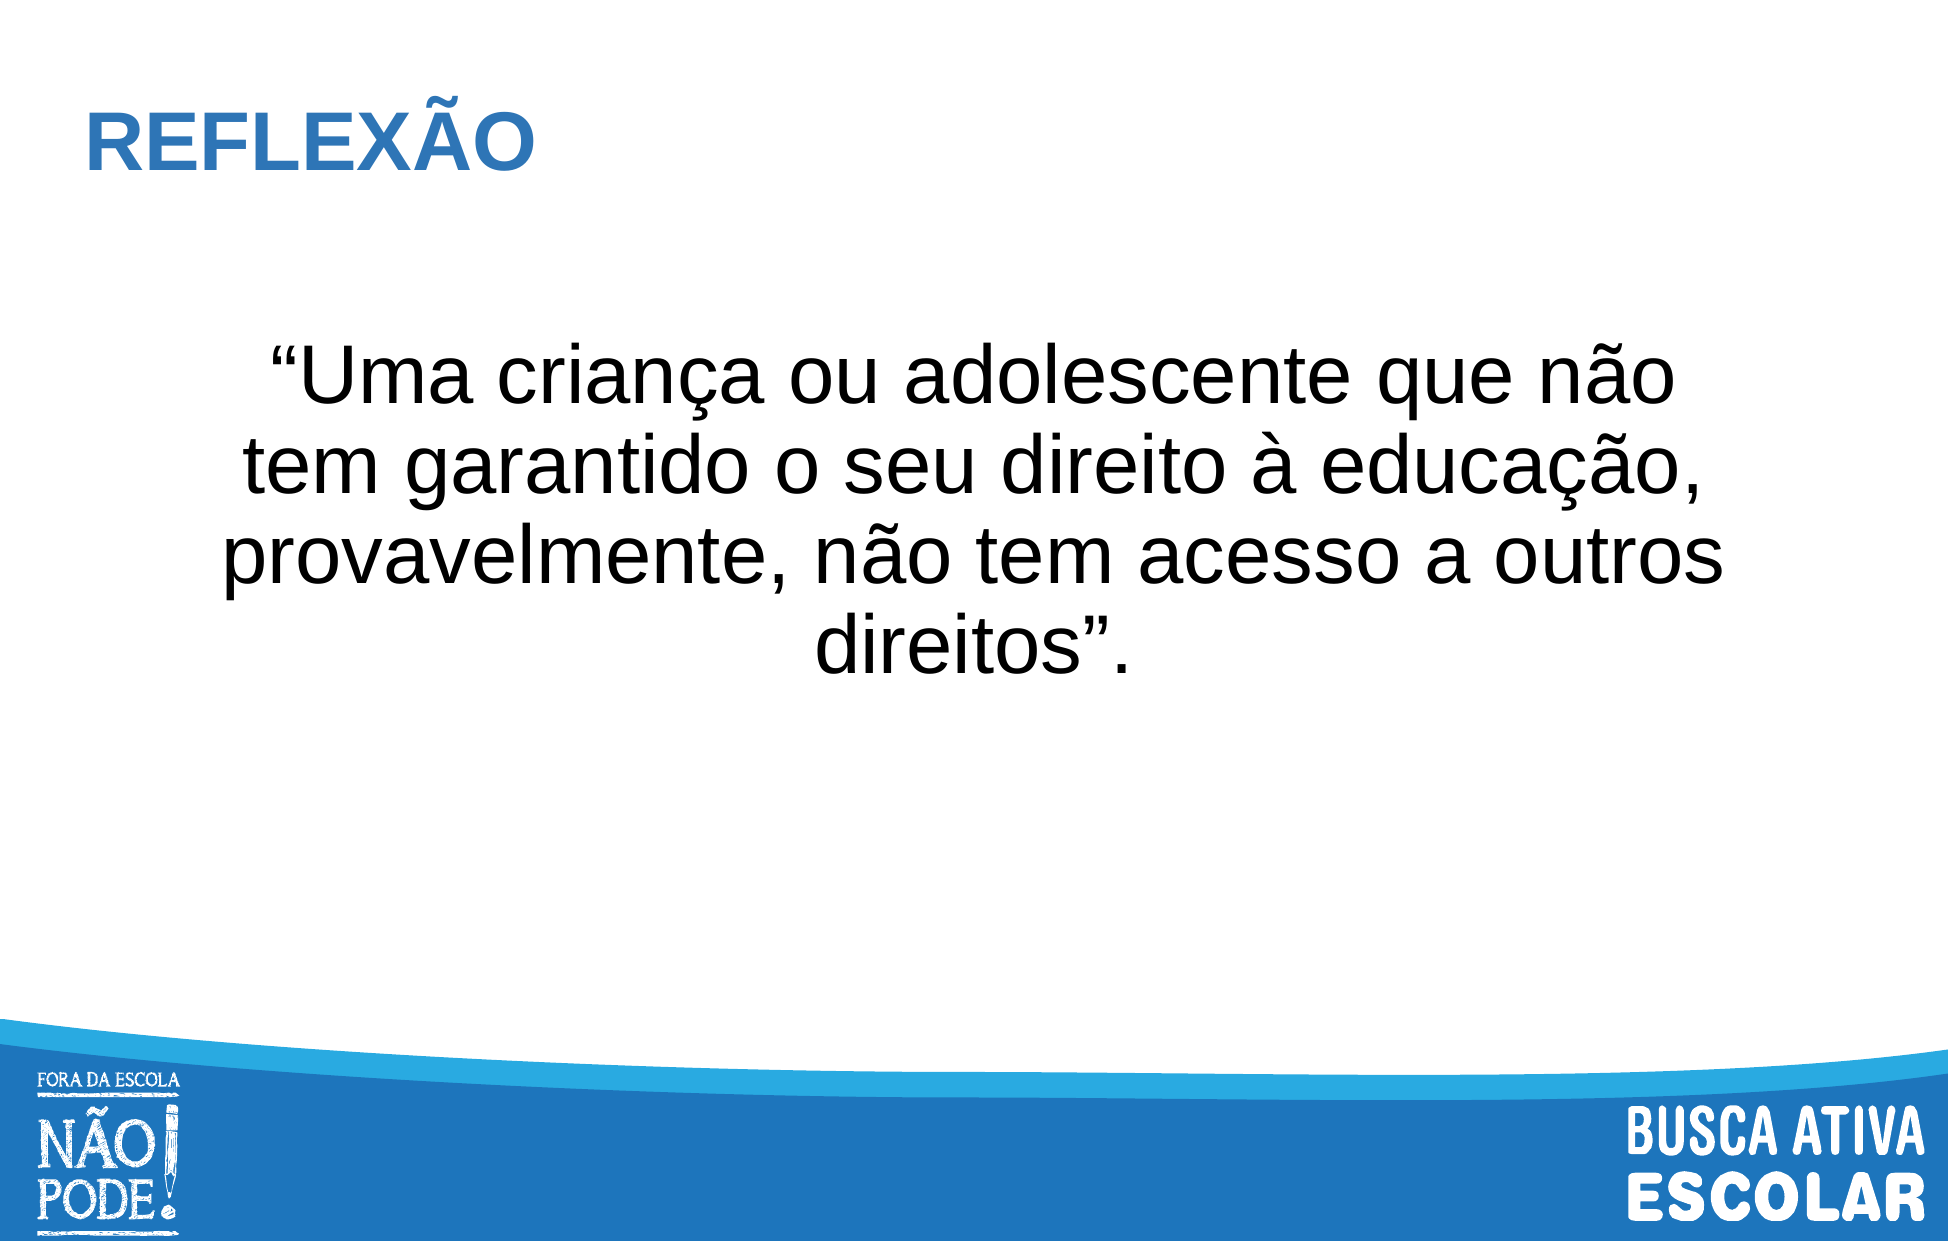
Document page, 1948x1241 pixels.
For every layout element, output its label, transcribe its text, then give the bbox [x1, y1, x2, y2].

title REFLEXÃO [69, 72, 1948, 189]
list “Uma criança ou adolescente que não tem garantido o seu direito à educação, provavelmente, não tem acesso a outros direitos”. [182, 316, 1766, 819]
